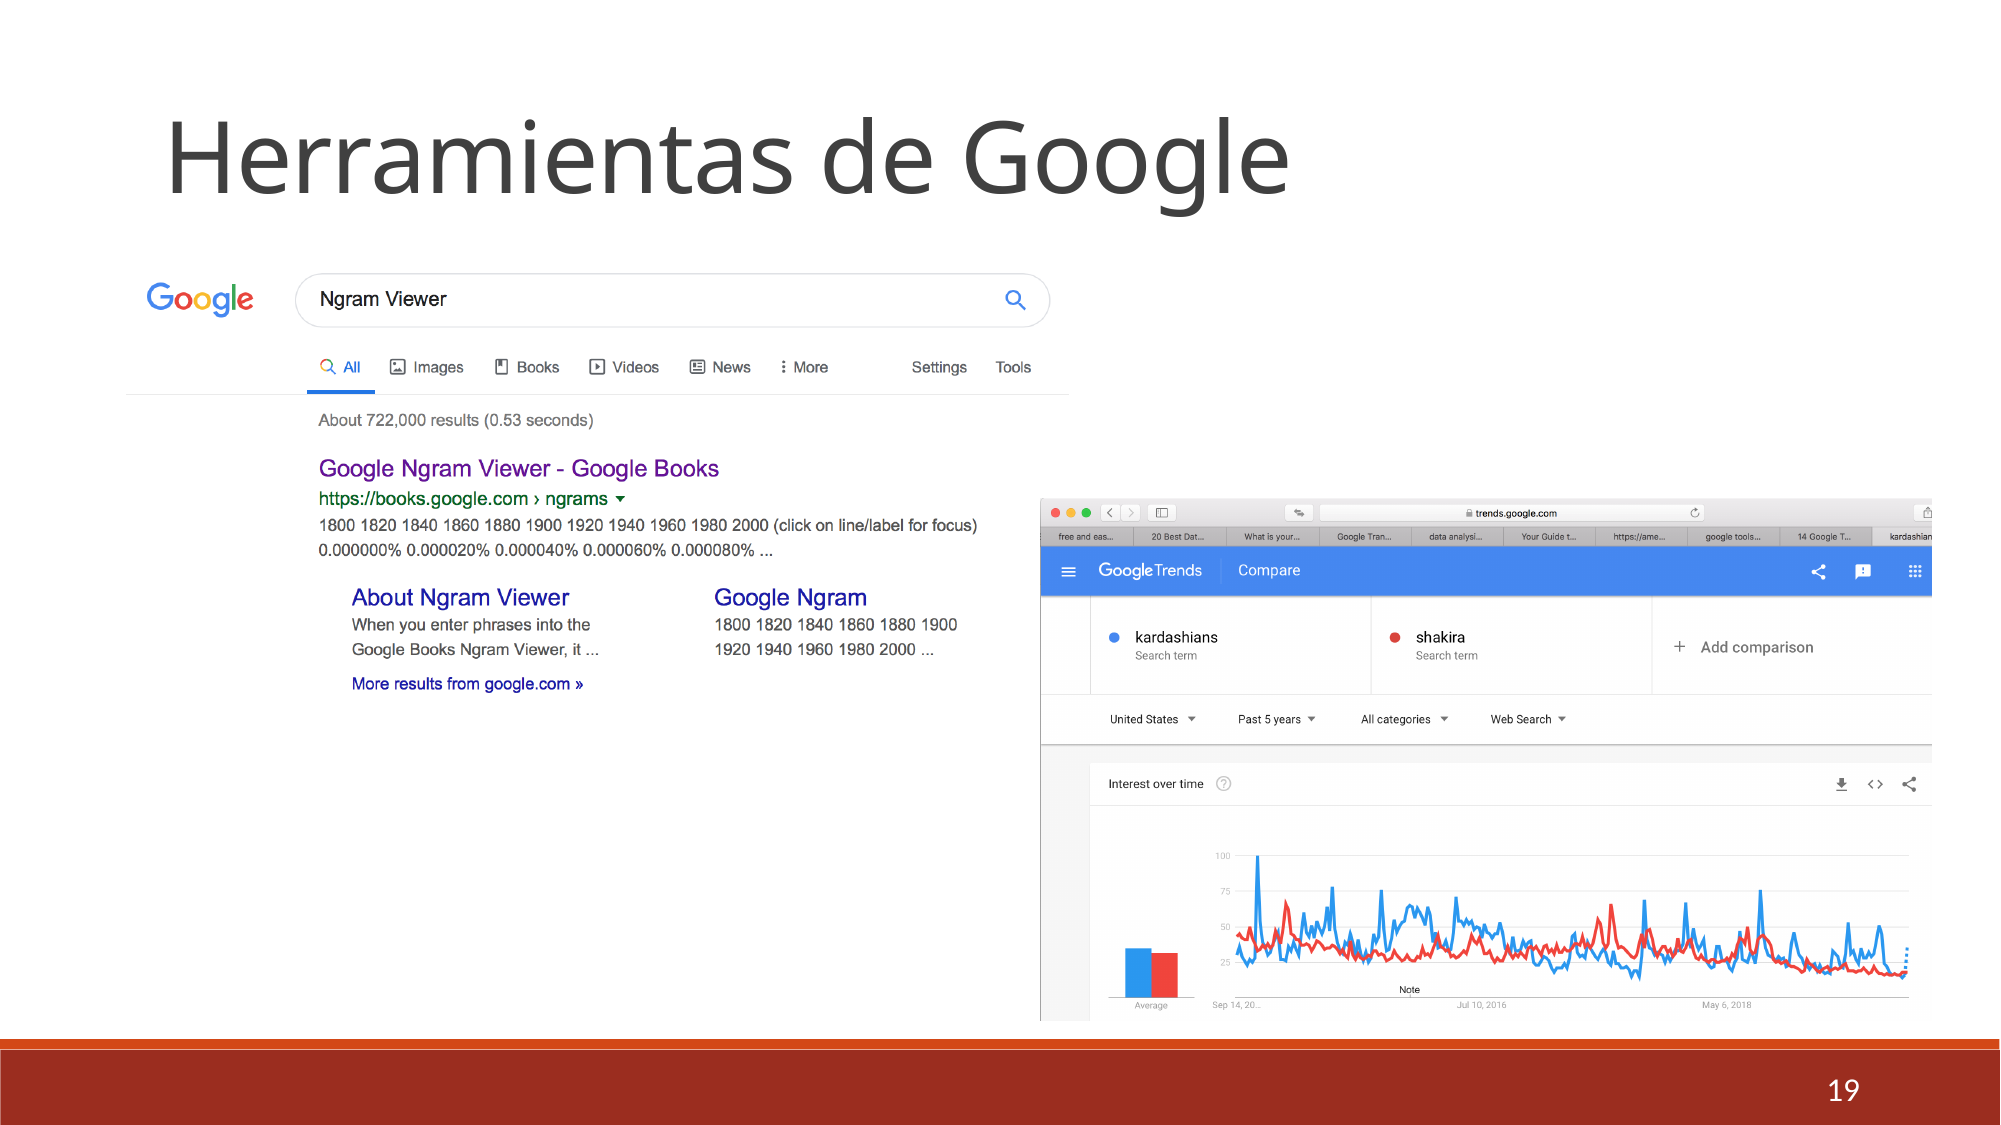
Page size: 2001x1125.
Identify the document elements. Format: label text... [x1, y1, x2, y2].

picture [125, 254, 1933, 1021]
text_box Herramientas de Google [148, 104, 1799, 255]
slide_number 19 [126, 1061, 1875, 1115]
